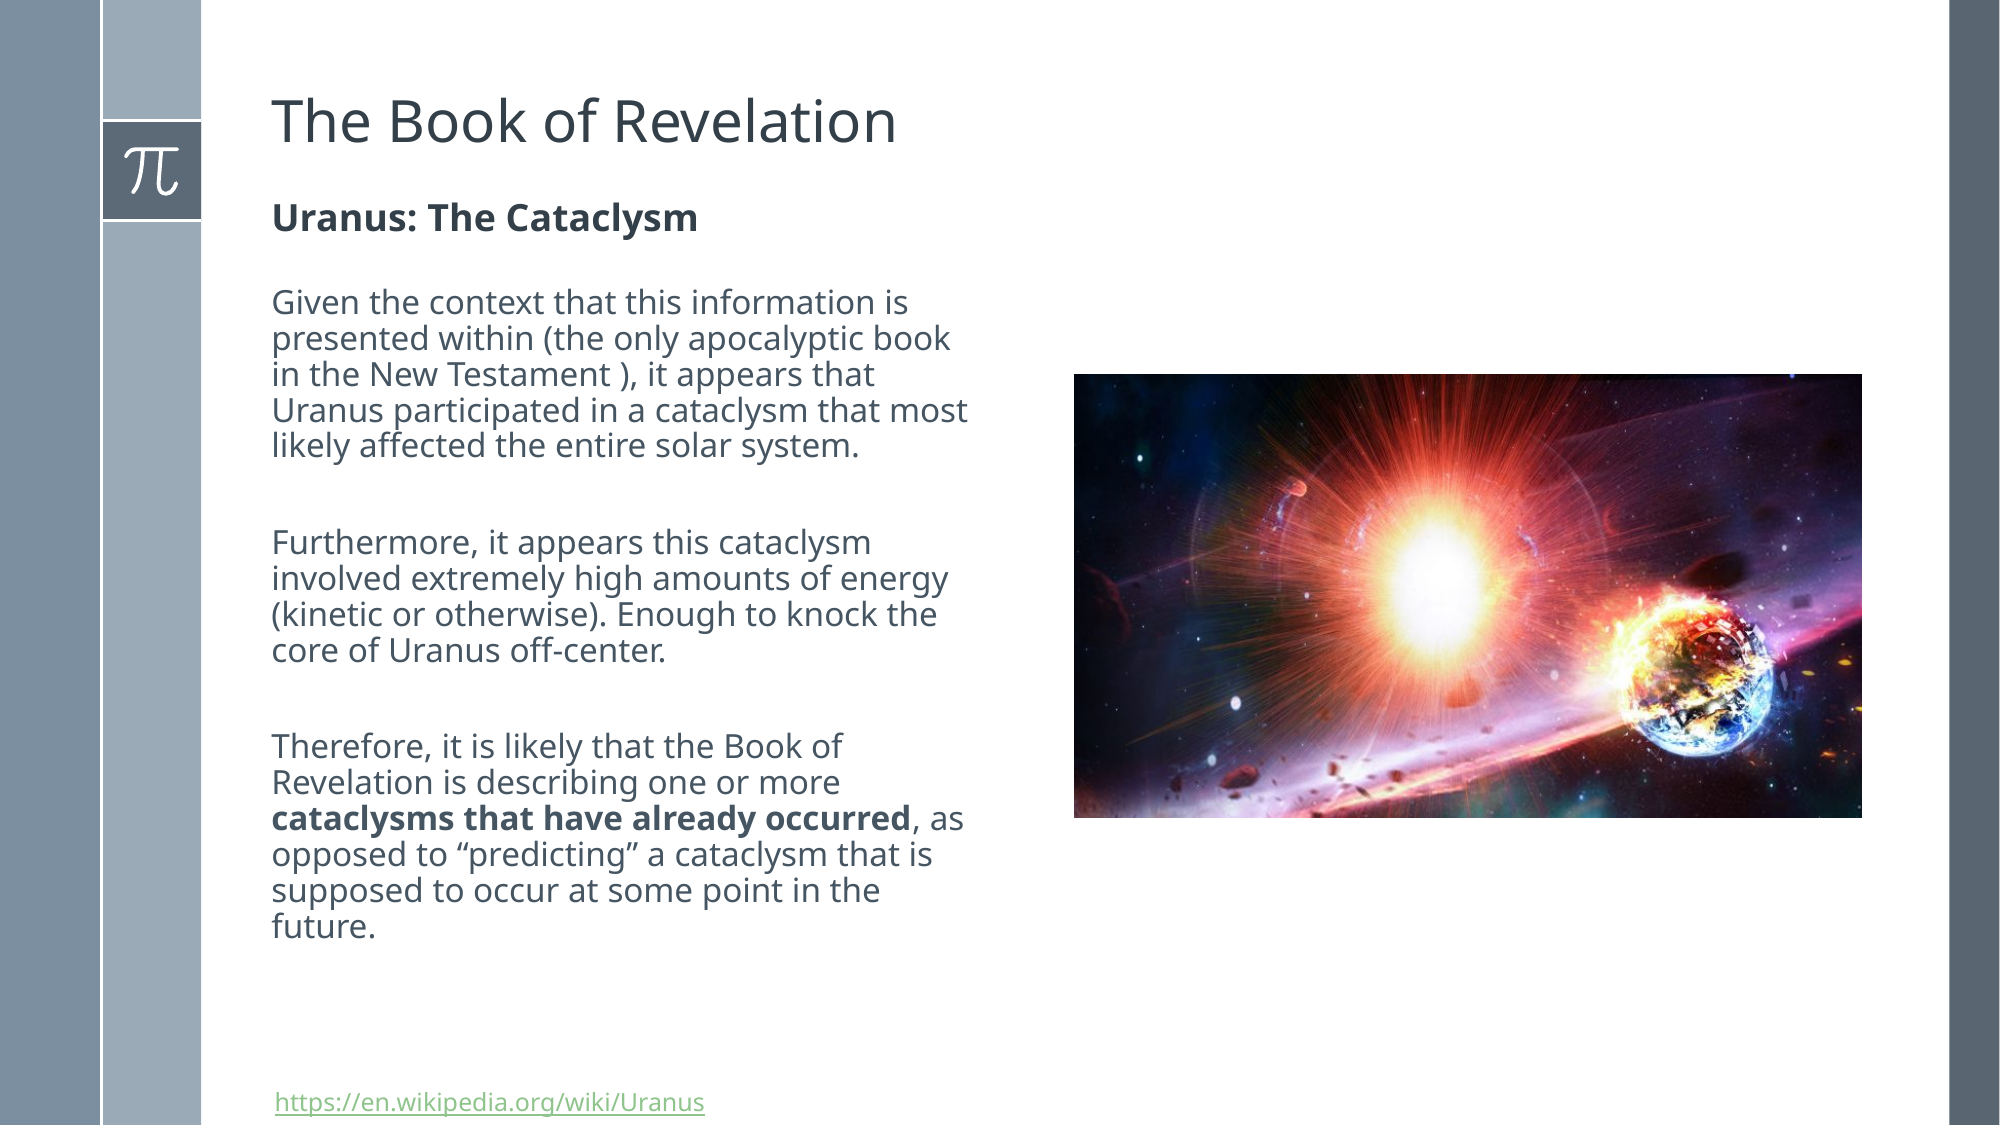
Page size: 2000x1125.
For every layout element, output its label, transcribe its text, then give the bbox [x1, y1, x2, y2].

picture [1074, 374, 1862, 818]
text_box Uranus: The Cataclysm [256, 162, 1862, 247]
title The Book of Revelation [256, 96, 1862, 162]
text_box Given the context that this information is presented within (the only apocalyptic book in the New Testament ), it appears that Uranus participated in a cataclysm that most likely affected the entire solar system. Furthermore, it appears this cataclysm involved extremely high amounts of energy (kinetic or otherwise). Enough to knock the core of Uranus off-center. Therefore, it is likely that the Book of Revelation is describing one or more cataclysms that have already occurred, as opposed to “predicting” a cataclysm that is supposed to occur at some point in the future. [256, 278, 1000, 1050]
text_box https://en.wikipedia.org/wiki/Uranus [259, 1079, 1862, 1125]
